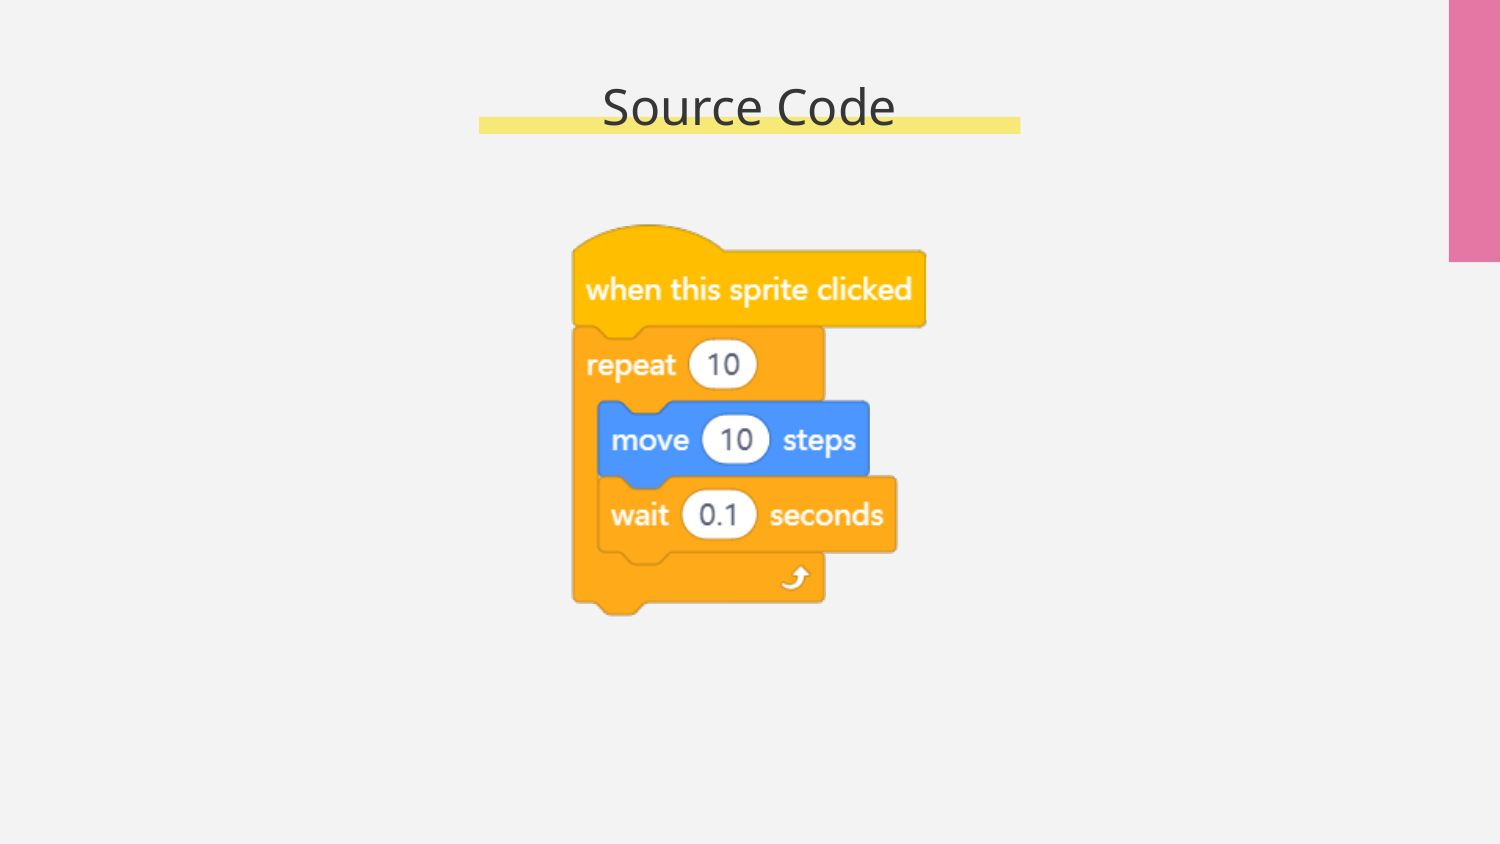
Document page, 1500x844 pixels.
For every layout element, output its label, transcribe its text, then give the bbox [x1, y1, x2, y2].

title Source Code [51, 60, 1449, 155]
picture [558, 211, 942, 633]
